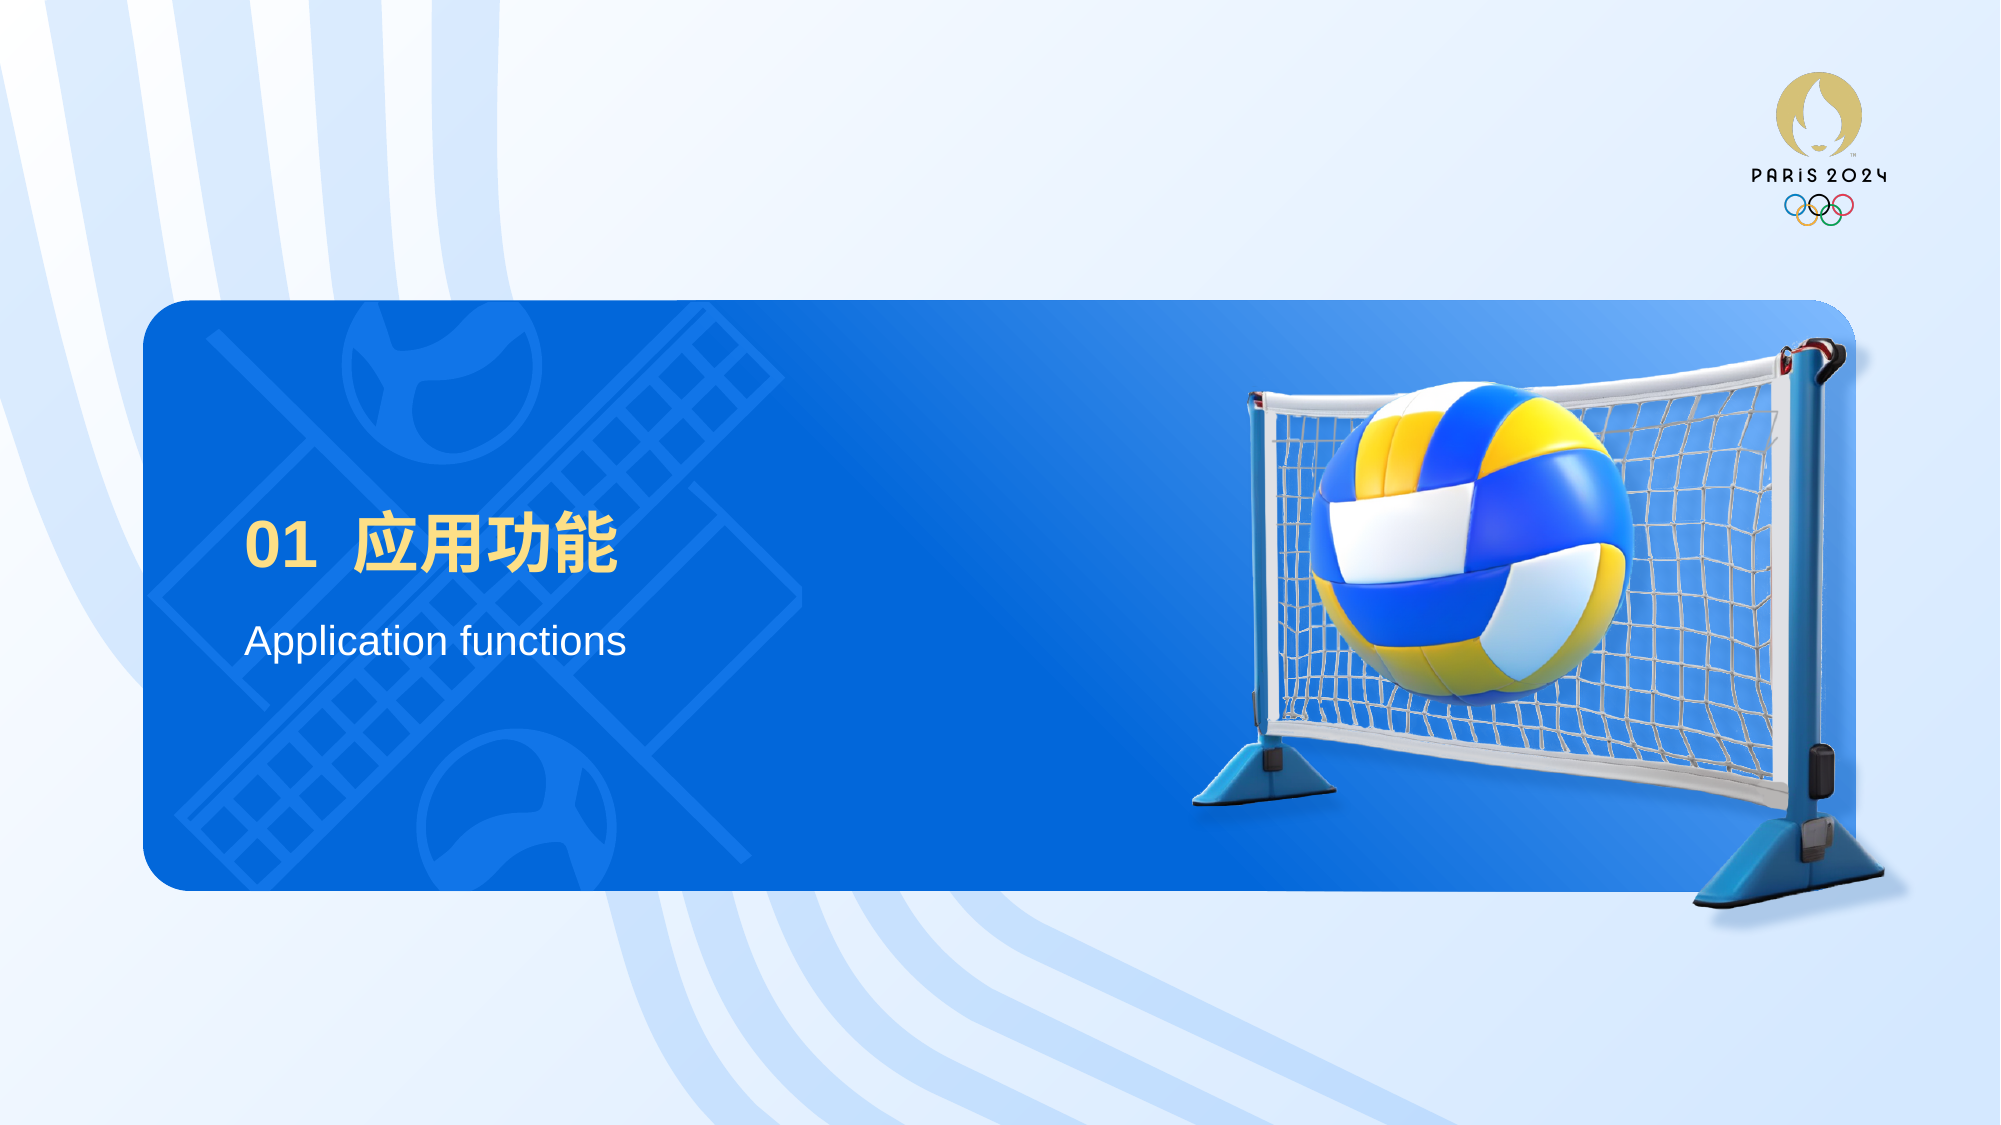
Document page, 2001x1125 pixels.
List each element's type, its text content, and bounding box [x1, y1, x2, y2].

list Application functions [229, 596, 1224, 840]
picture [1748, 68, 1890, 230]
title 01 应用功能 [229, 359, 1224, 589]
picture [1184, 324, 1891, 916]
